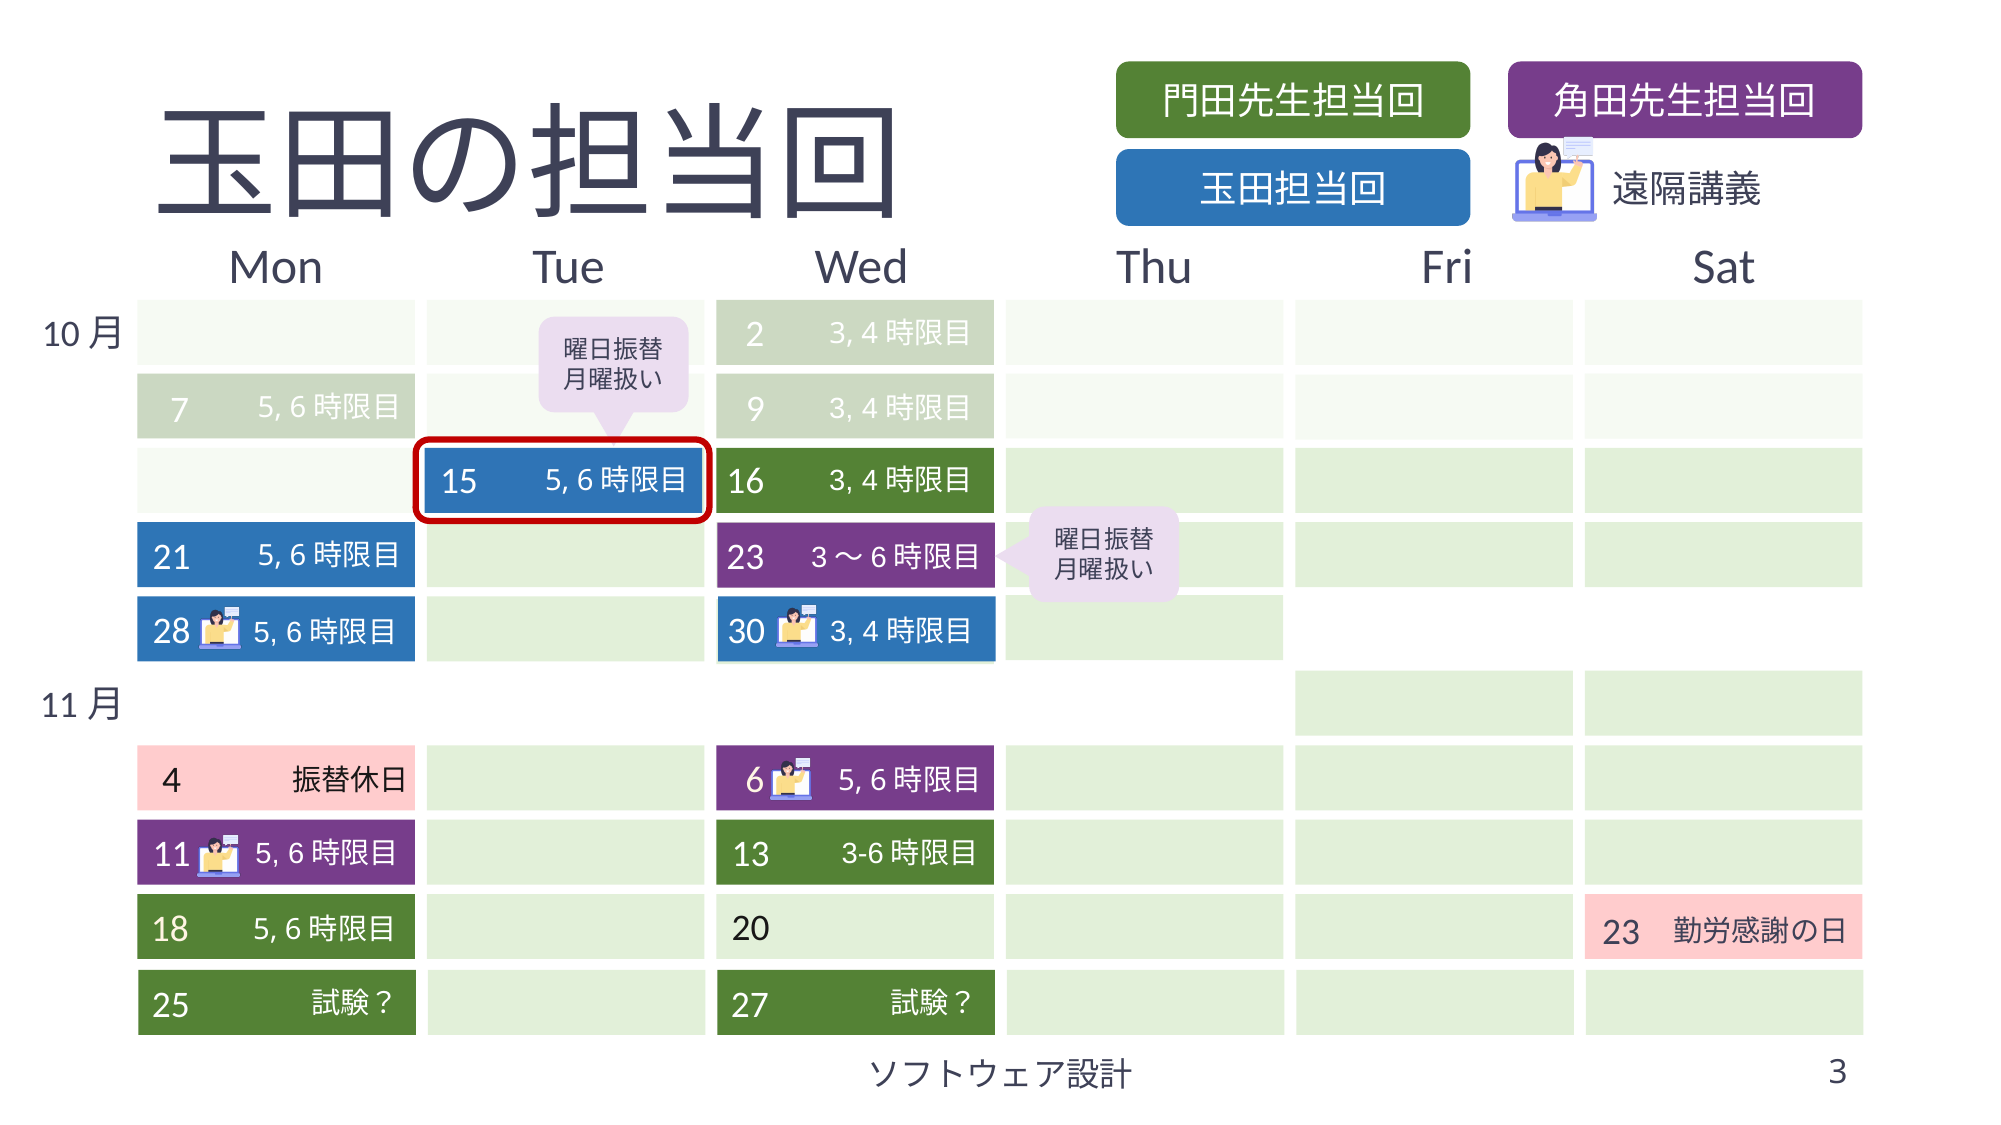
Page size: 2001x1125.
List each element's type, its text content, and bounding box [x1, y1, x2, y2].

text_box [1005, 447, 1284, 514]
text_box 10月 [27, 302, 122, 362]
text_box [715, 447, 995, 514]
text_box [135, 894, 1865, 961]
text_box 角田先生担当回 [1506, 60, 1864, 140]
text_box Wed [799, 225, 924, 291]
text_box [136, 521, 416, 588]
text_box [424, 447, 705, 513]
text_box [136, 969, 1864, 1035]
text_box [1584, 670, 1863, 737]
text_box [1584, 521, 1863, 588]
text_box Thu [1101, 225, 1208, 291]
picture [1506, 131, 1602, 227]
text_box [538, 316, 689, 447]
text_box [1294, 447, 1574, 514]
text_box [1584, 447, 1863, 514]
text_box [426, 521, 705, 588]
picture [767, 755, 815, 803]
text_box Sat [1677, 225, 1771, 291]
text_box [137, 596, 415, 662]
text_box [716, 522, 994, 589]
text_box 23 [711, 524, 780, 585]
text_box [1180, 521, 1284, 588]
text_box 玉田担当回 [1115, 148, 1472, 227]
text_box 16 [711, 448, 780, 509]
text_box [137, 745, 1863, 811]
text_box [994, 506, 1180, 603]
text_box [1294, 670, 1574, 737]
text_box 遠隔講義 [1602, 157, 1778, 217]
text_box 3, 4時限目 [814, 453, 988, 504]
text_box [426, 595, 705, 662]
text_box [712, 596, 996, 662]
text_box [122, 291, 1891, 517]
text_box [1294, 521, 1574, 588]
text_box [137, 819, 1863, 885]
title 玉田の担当回 [137, 59, 1863, 278]
text_box 3〜6時限目 [796, 530, 994, 581]
text_box Fri [1406, 225, 1489, 291]
text_box 11月 [25, 672, 140, 733]
text_box 21 [137, 524, 206, 585]
text_box [414, 438, 711, 522]
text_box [137, 373, 418, 439]
text_box 門田先生担当回 [1115, 60, 1472, 140]
text_box Mon [213, 225, 339, 291]
text_box 5, 6時限目 [242, 529, 416, 580]
footer ソフトウェア設計 [662, 1042, 1338, 1103]
picture [196, 603, 244, 652]
slide_number 3 [1412, 1042, 1863, 1103]
text_box [1004, 594, 1284, 661]
text_box Tue [517, 225, 620, 291]
